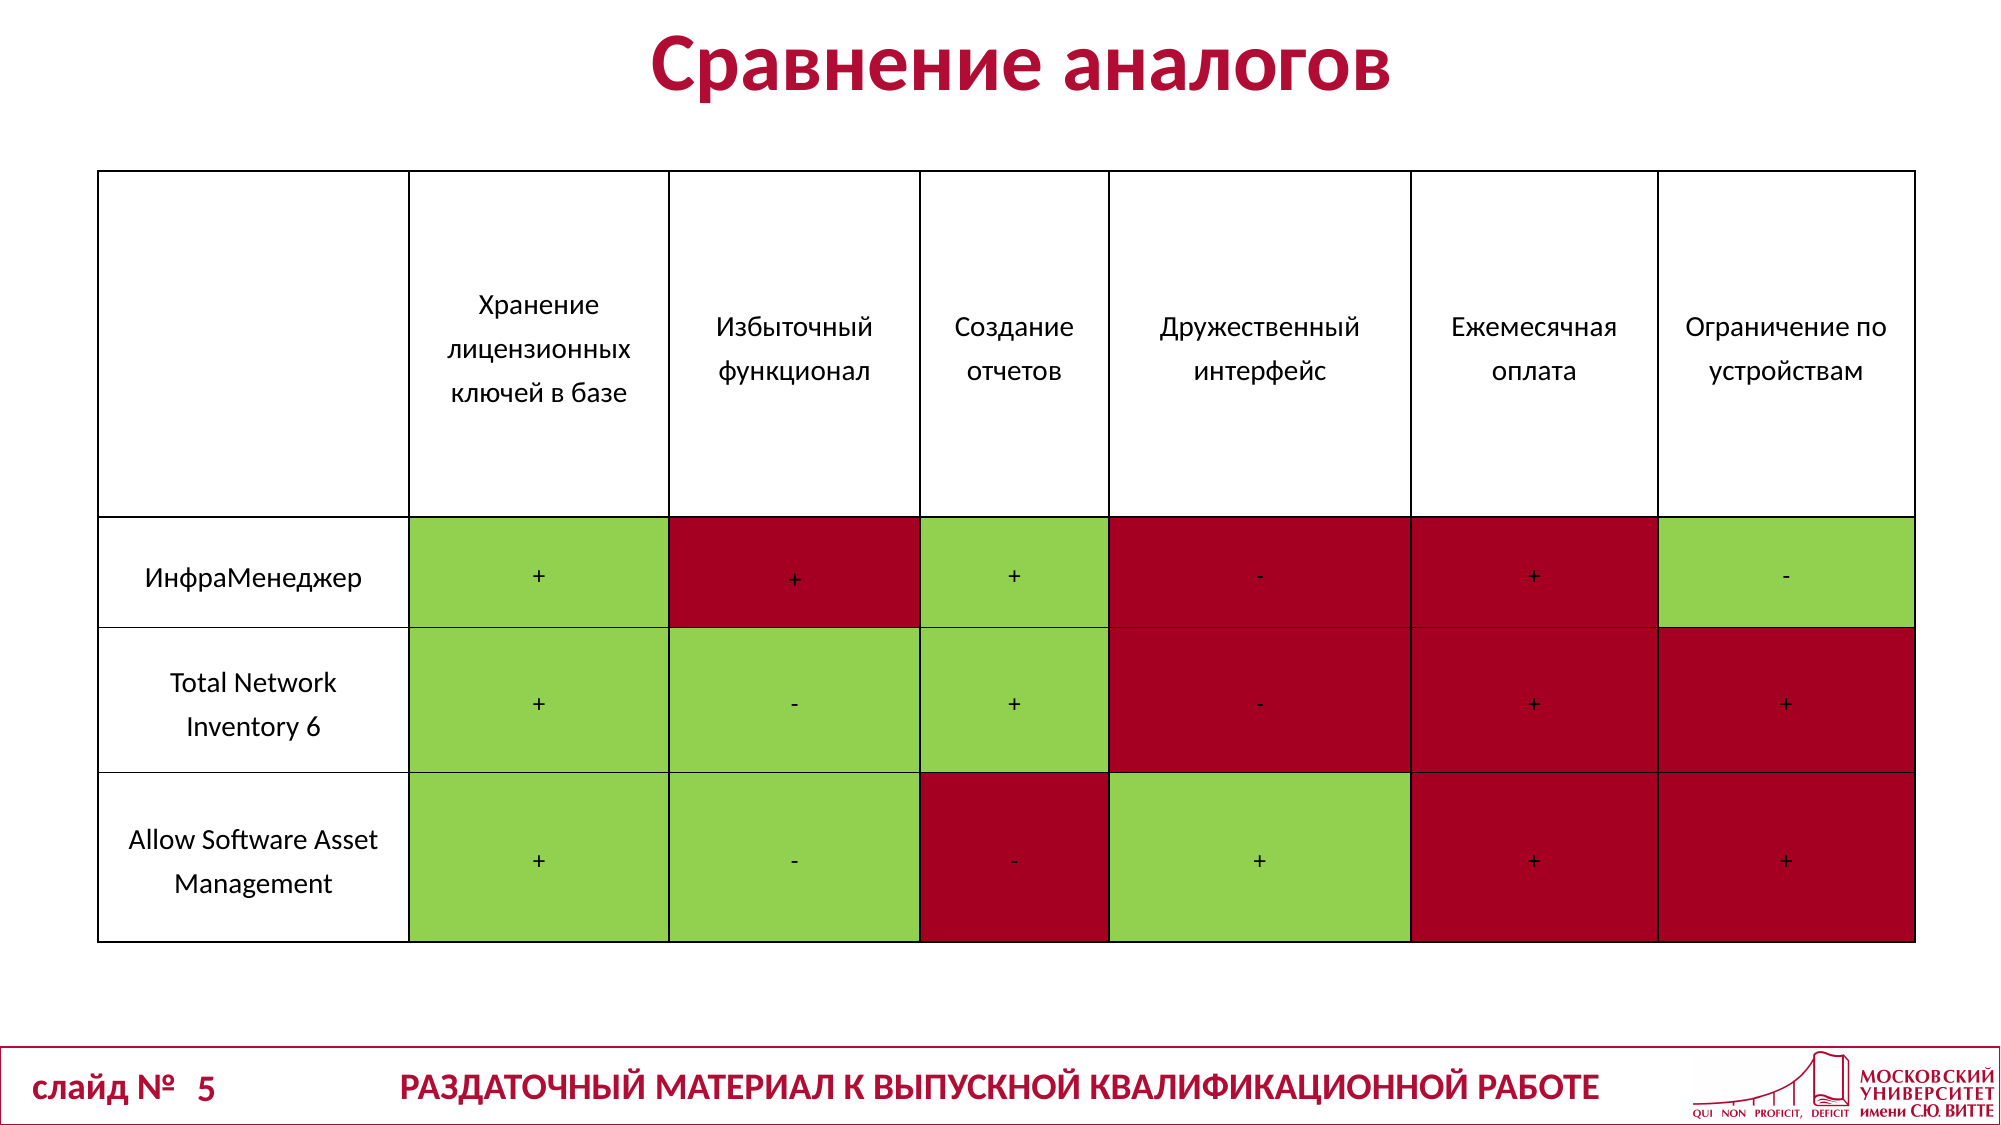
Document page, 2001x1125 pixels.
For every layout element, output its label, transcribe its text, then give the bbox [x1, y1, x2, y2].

table_header [99, 172, 408, 516]
table_header Хранение лицензионных ключей в базе [410, 172, 668, 516]
table_cell - [1659, 518, 1914, 627]
table_cell ИнфраМенеджер [99, 518, 408, 627]
table_cell - [921, 773, 1108, 941]
table_header Дружественный интерфейс [1110, 172, 1410, 516]
table_cell + [410, 628, 668, 772]
table_cell + [1412, 773, 1657, 941]
table_cell + [670, 518, 919, 627]
table_cell + [921, 518, 1108, 627]
table_header Создание отчетов [921, 172, 1108, 516]
table_cell + [921, 628, 1108, 772]
table_cell + [1412, 518, 1657, 627]
text_box 5 [182, 1056, 258, 1117]
table_cell + [410, 773, 668, 941]
table_cell Allow Software Asset Management [99, 773, 408, 941]
table_cell + [1659, 628, 1914, 772]
table_header Ограничение по устройствам [1659, 172, 1914, 516]
table_header Избыточный функционал [670, 172, 919, 516]
table_cell - [670, 628, 919, 772]
table_cell - [1110, 628, 1410, 772]
table_cell + [1412, 628, 1657, 772]
table_cell + [1659, 773, 1914, 941]
table_header Ежемесячная оплата [1412, 172, 1657, 516]
picture [1691, 1049, 1996, 1121]
table_cell + [410, 518, 668, 627]
table_cell - [1110, 518, 1410, 627]
text_box Сравнение аналогов [148, 0, 1896, 115]
table_cell Total Network Inventory 6 [99, 628, 408, 772]
table_cell + [1110, 773, 1410, 941]
table_cell - [670, 773, 919, 941]
